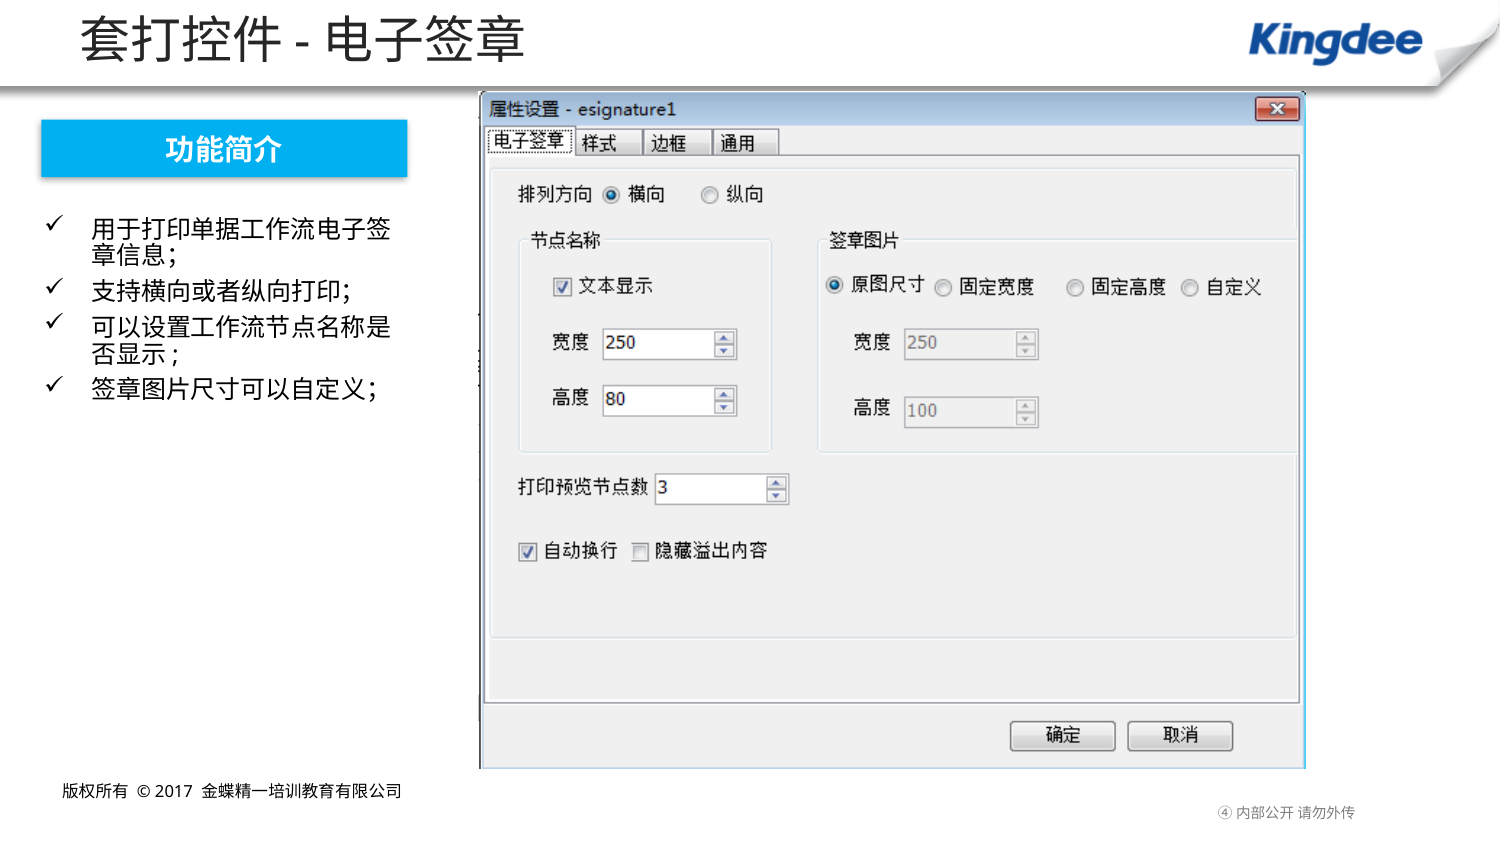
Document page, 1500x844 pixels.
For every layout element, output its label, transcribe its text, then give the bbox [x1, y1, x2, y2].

picture [0, 0, 1500, 86]
text_box 功能简介 [41, 119, 408, 178]
text_box 用于打印单据工作流电子签章信息； 支持横向或者纵向打印； 可以设置工作流节点名称是否显示; 签章图片尺寸可以自定义； [29, 209, 408, 451]
title 套打控件-电子签章 [64, 0, 1164, 77]
picture [477, 90, 1306, 769]
